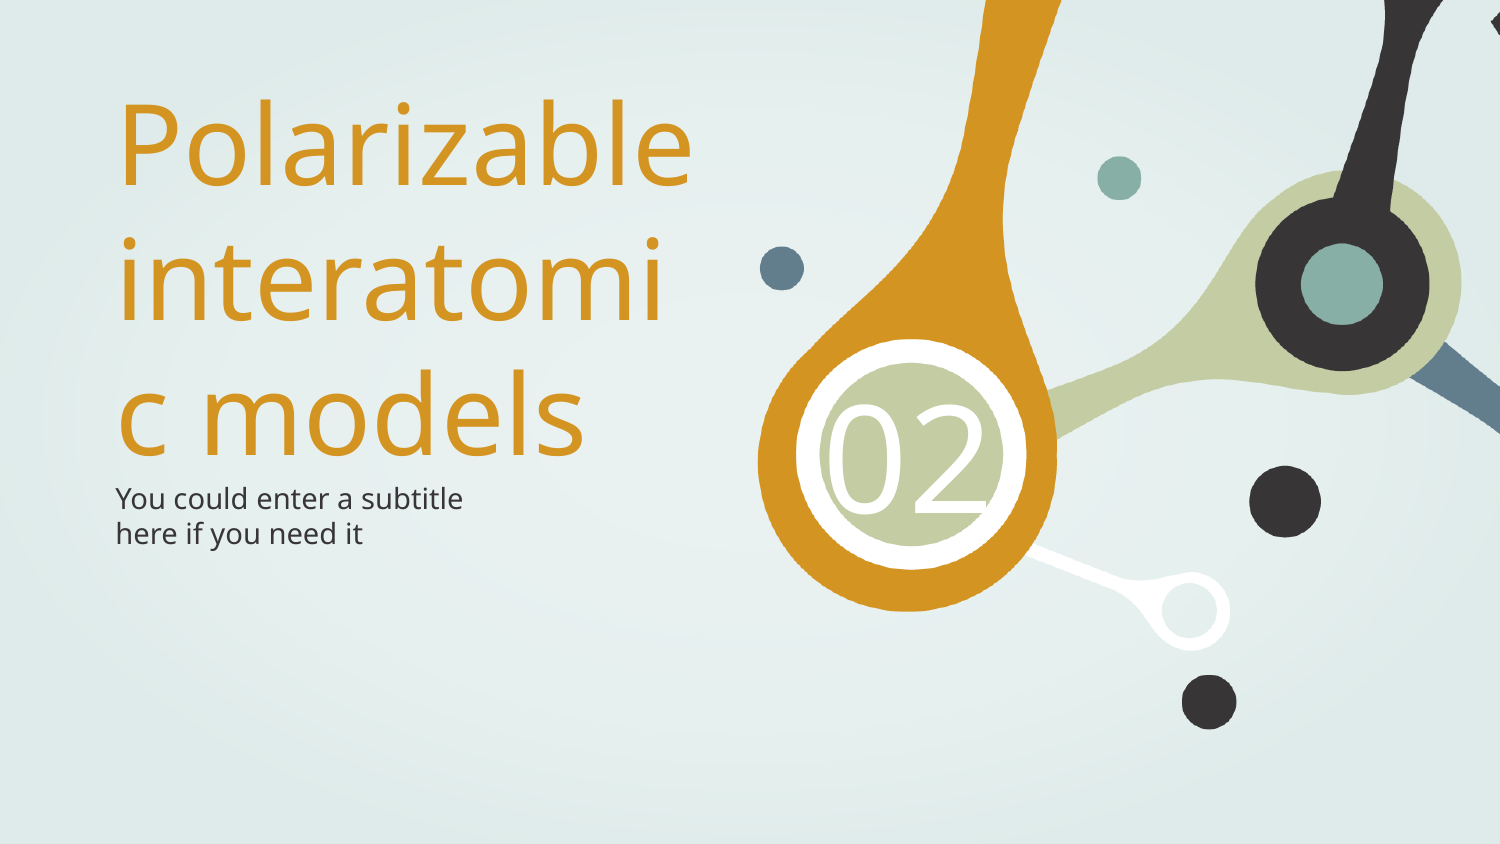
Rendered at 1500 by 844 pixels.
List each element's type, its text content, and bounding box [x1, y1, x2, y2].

picture [0, 0, 1500, 844]
subtitle You could enter a subtitle here if you need it [100, 465, 521, 561]
title 02 [800, 406, 1016, 502]
title Polarizable interatomic models [100, 308, 721, 493]
